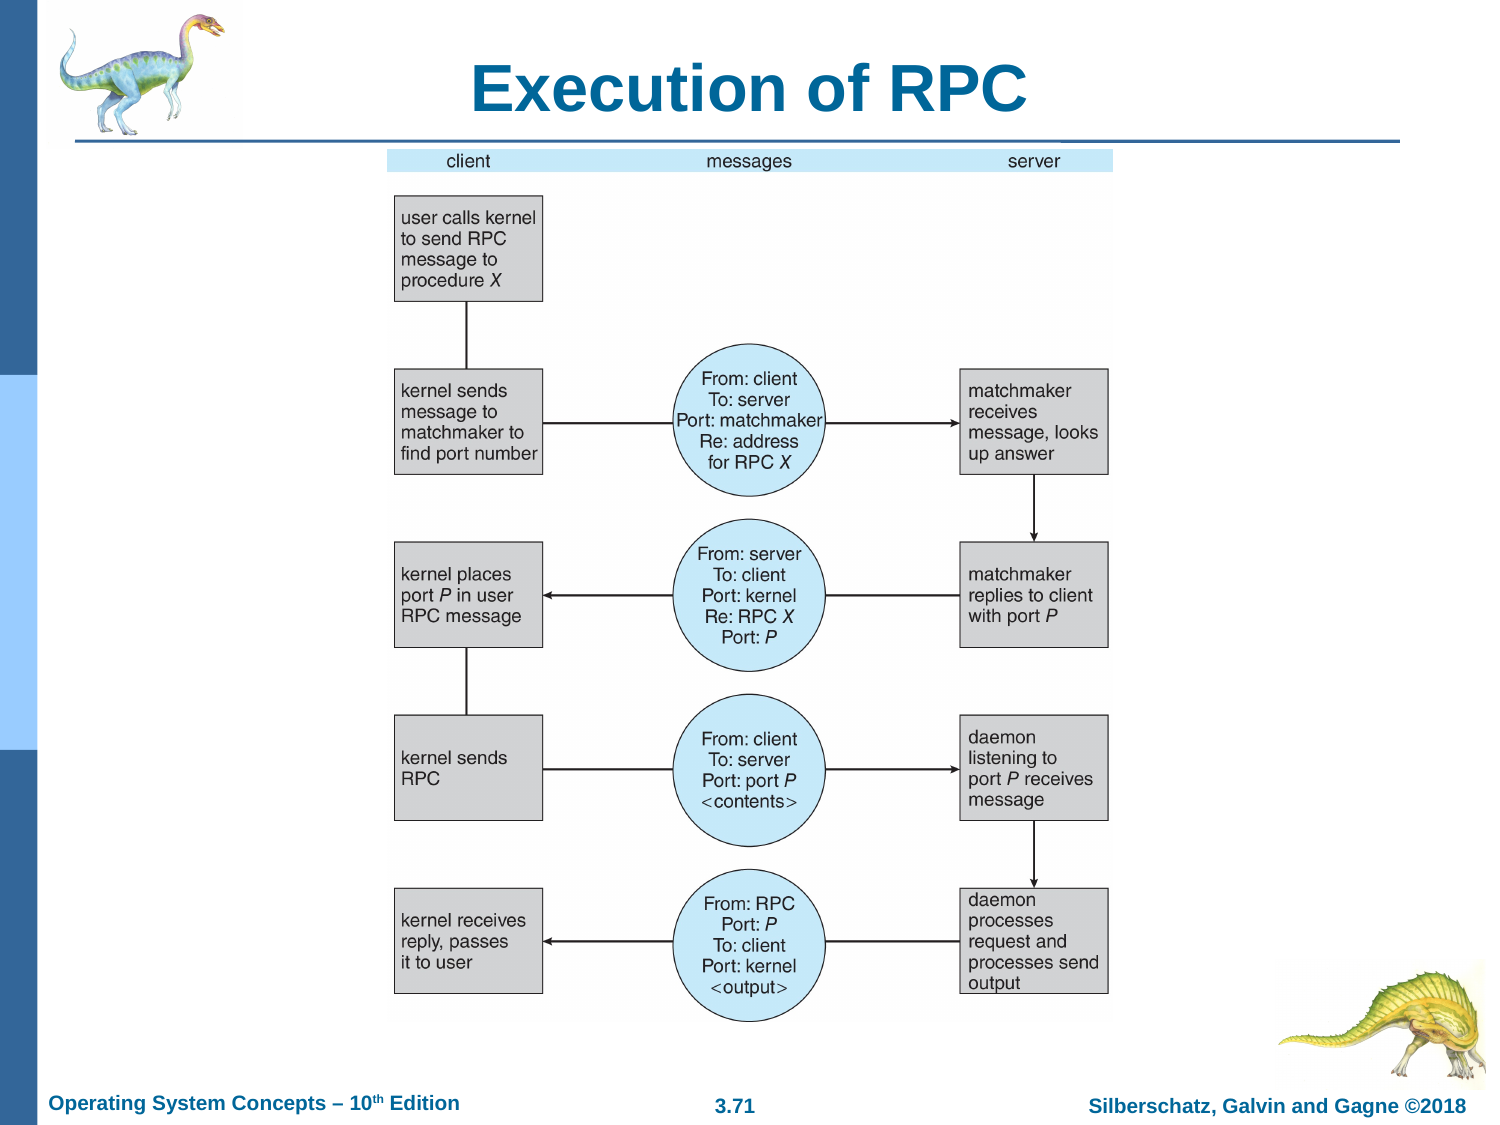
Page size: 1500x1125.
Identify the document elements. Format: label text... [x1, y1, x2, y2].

picture [387, 148, 1113, 1022]
title Execution of RPC [75, 37, 1425, 133]
picture [46, 0, 243, 149]
picture [1275, 959, 1486, 1090]
